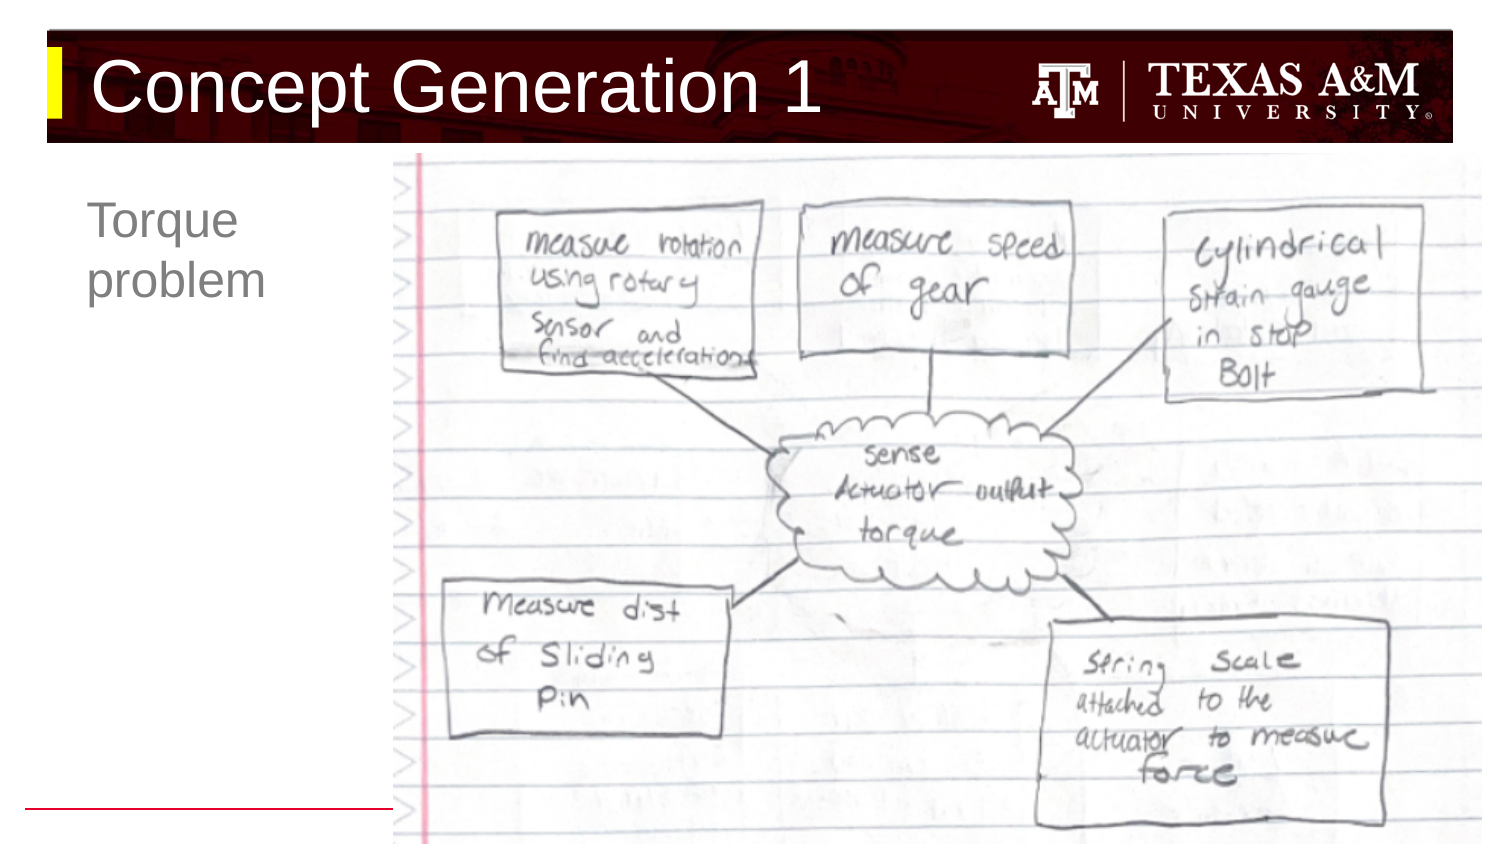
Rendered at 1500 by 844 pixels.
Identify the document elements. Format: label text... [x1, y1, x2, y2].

picture [392, 152, 1482, 844]
picture [1025, 28, 1453, 143]
list Torque problem [75, 181, 387, 754]
picture [47, 28, 79, 143]
title Concept Generation 1 [79, 12, 1025, 154]
